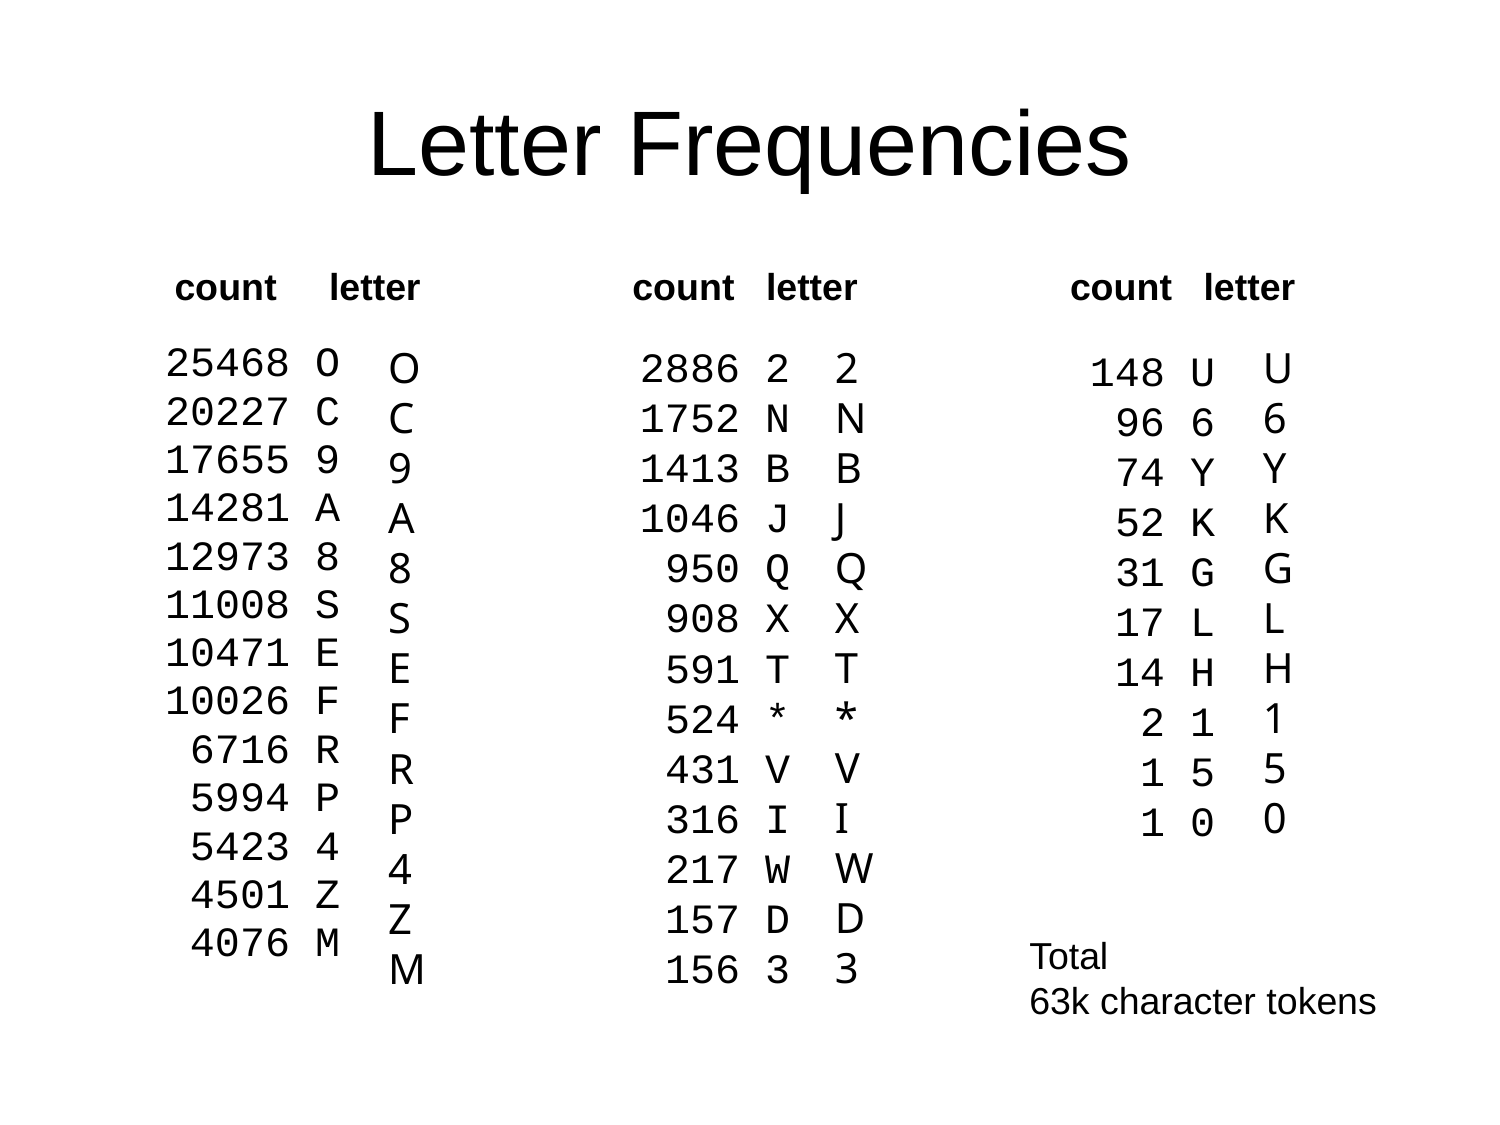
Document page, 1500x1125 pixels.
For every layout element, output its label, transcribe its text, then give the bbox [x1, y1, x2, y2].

title Letter Frequencies [74, 44, 1426, 233]
text_box 148 U 96 6 74 Y 52 K 31 G 17 L 14 H 2 1 1 5 1 0 [975, 337, 1230, 953]
text_box count letter [617, 255, 873, 316]
text_box U 6 Y K G L H 1 5 0 [1248, 334, 1309, 924]
text_box 2 N B J Q X T * V I W D 3 [820, 334, 889, 1050]
text_box Total 63k character tokens [1014, 924, 1392, 1030]
text_box count letter [159, 255, 436, 316]
list 25468 O 20227 C 17655 9 14281 A 12973 8 11008 S 10471 E 10026 F 6716 R 5994 P 5423 4 4501 Z 4076 M [99, 337, 413, 1088]
text_box 2886 2 1752 N 1413 B 1046 J 950 Q 908 X 591 T 524 * 431 V 316 I 217 W 157 D 156 3 [550, 333, 805, 999]
text_box count letter [1055, 255, 1311, 316]
text_box O C 9 A 8 S E F R P 4 Z M [373, 334, 441, 1050]
